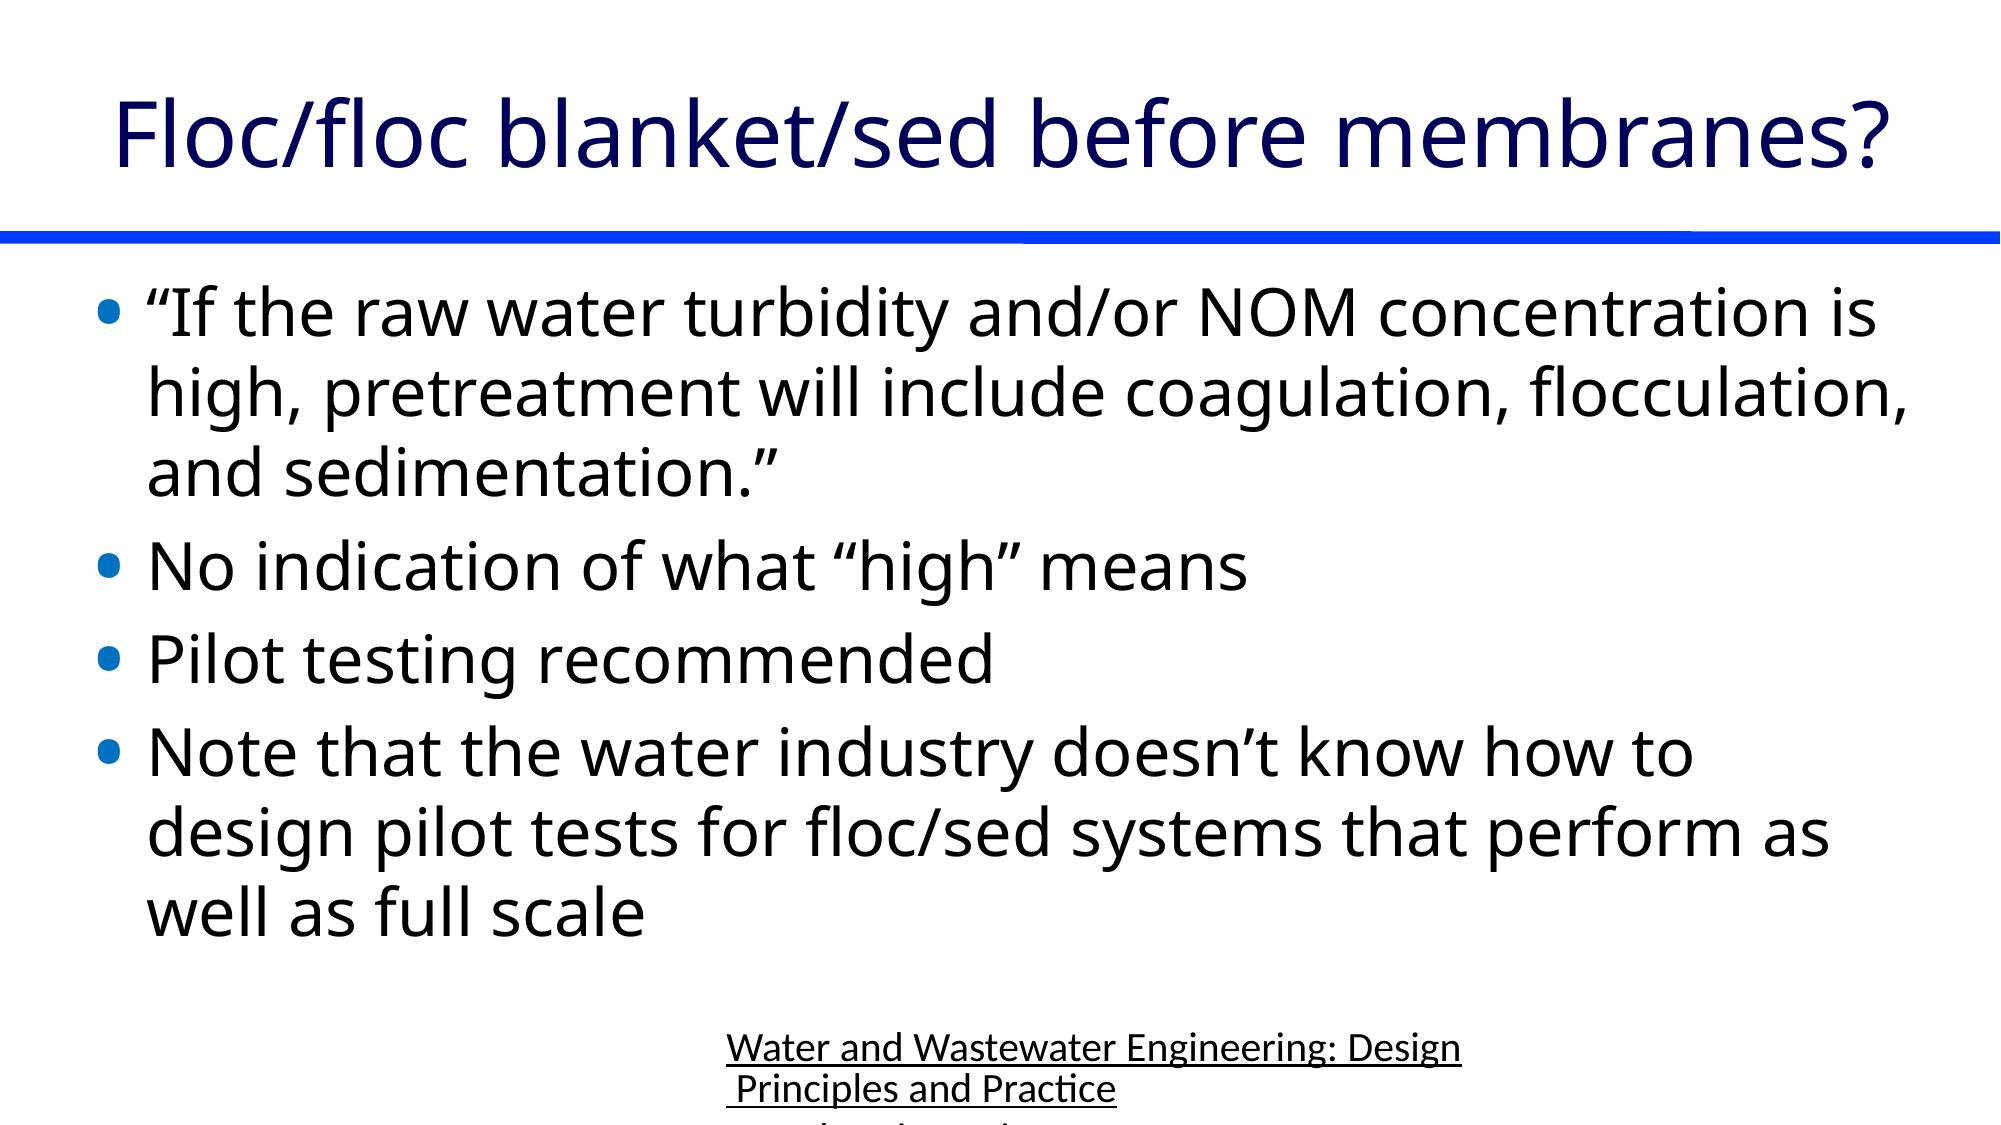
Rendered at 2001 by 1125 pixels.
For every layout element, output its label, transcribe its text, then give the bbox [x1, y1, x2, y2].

title Floc/floc blanket/sed before membranes? [75, 37, 1930, 225]
text_box Water and Wastewater Engineering: Design Principles and Practice. Mackenzie Davis [711, 1011, 1480, 1125]
list “If the raw water turbidity and/or NOM concentration is high, pretreatment will include coagulation, flocculation, and sedimentation.” No indication of what “high” means Pilot testing recommended Note that the water industry doesn’t know how to design pilot tests for floc/sed systems that perform as well as full scale [74, 262, 1930, 1006]
